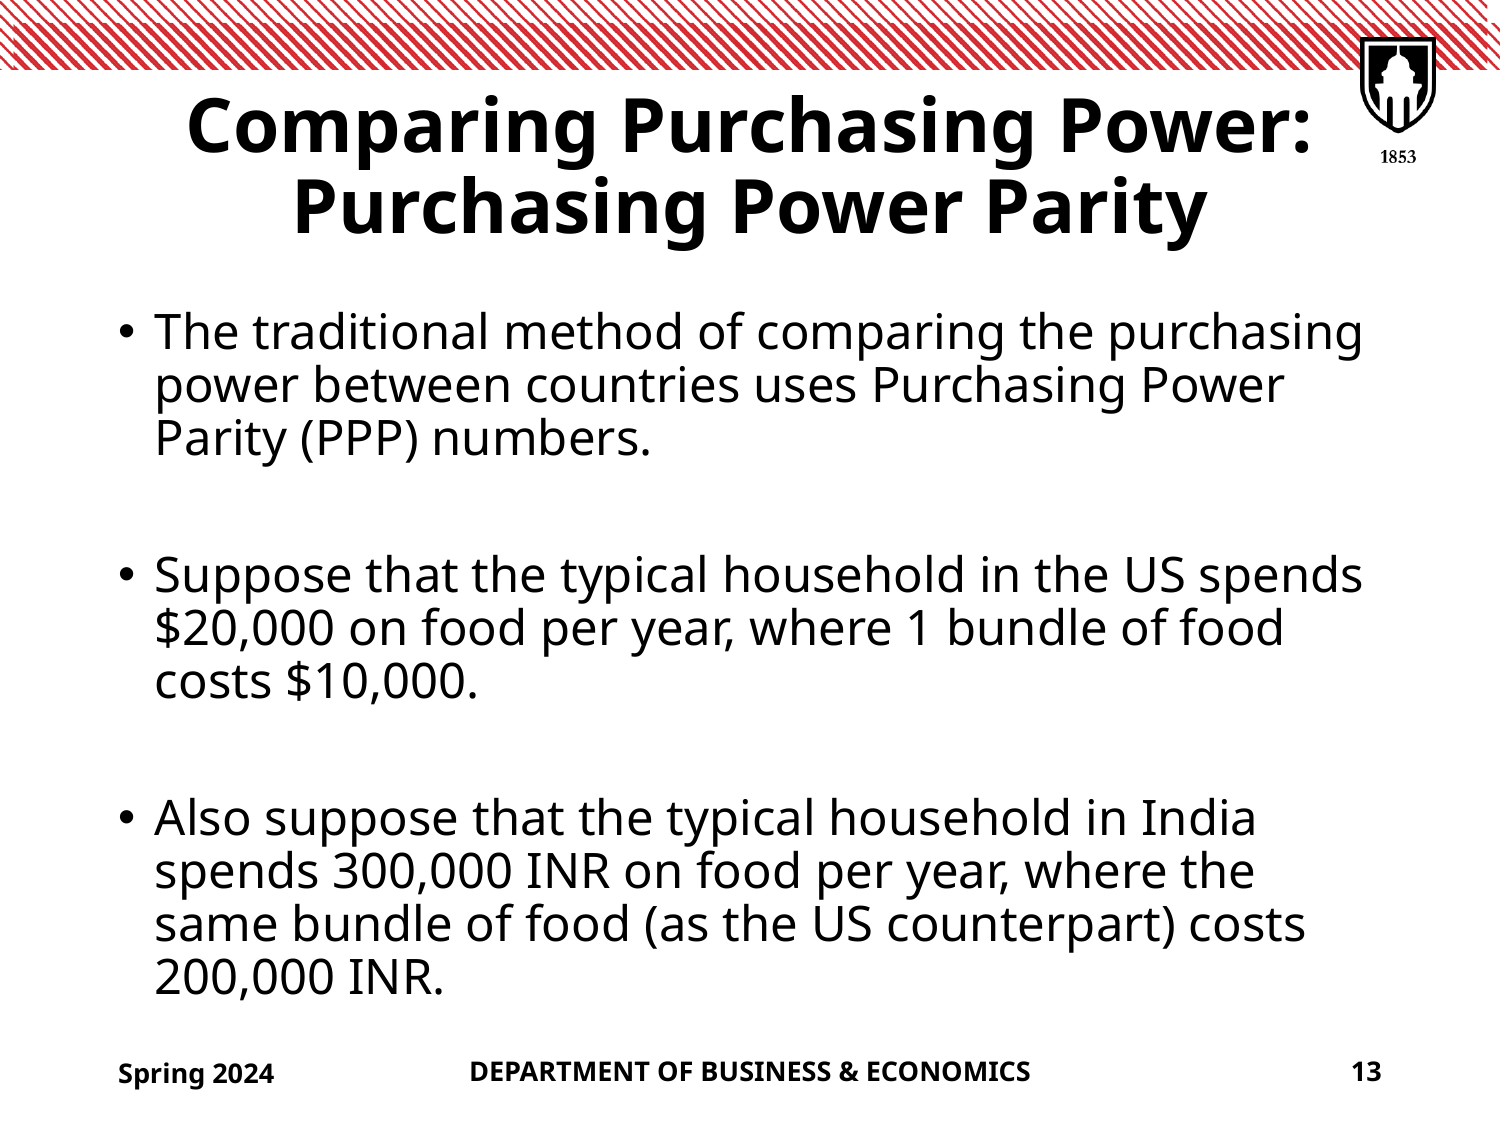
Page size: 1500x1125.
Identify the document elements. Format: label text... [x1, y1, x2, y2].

slide_number 13 [1059, 1042, 1397, 1103]
picture [0, 0, 1500, 163]
footer DEPARTMENT OF BUSINESS & ECONOMICS [277, 1042, 1059, 1103]
list The traditional method of comparing the purchasing power between countries uses Purchasing Power Parity (PPP) numbers. Suppose that the typical household in the US spends $20,000 on food per year, where 1 bundle of food costs $10,000. Also suppose that the typical household in India spends 300,000 INR on food per year, where the same bundle of food (as the US counterpart) costs 200,000 INR. [103, 299, 1397, 1014]
slide_number Spring 2024 [103, 1042, 277, 1103]
title Comparing Purchasing Power: Purchasing Power Parity [103, 59, 1397, 278]
